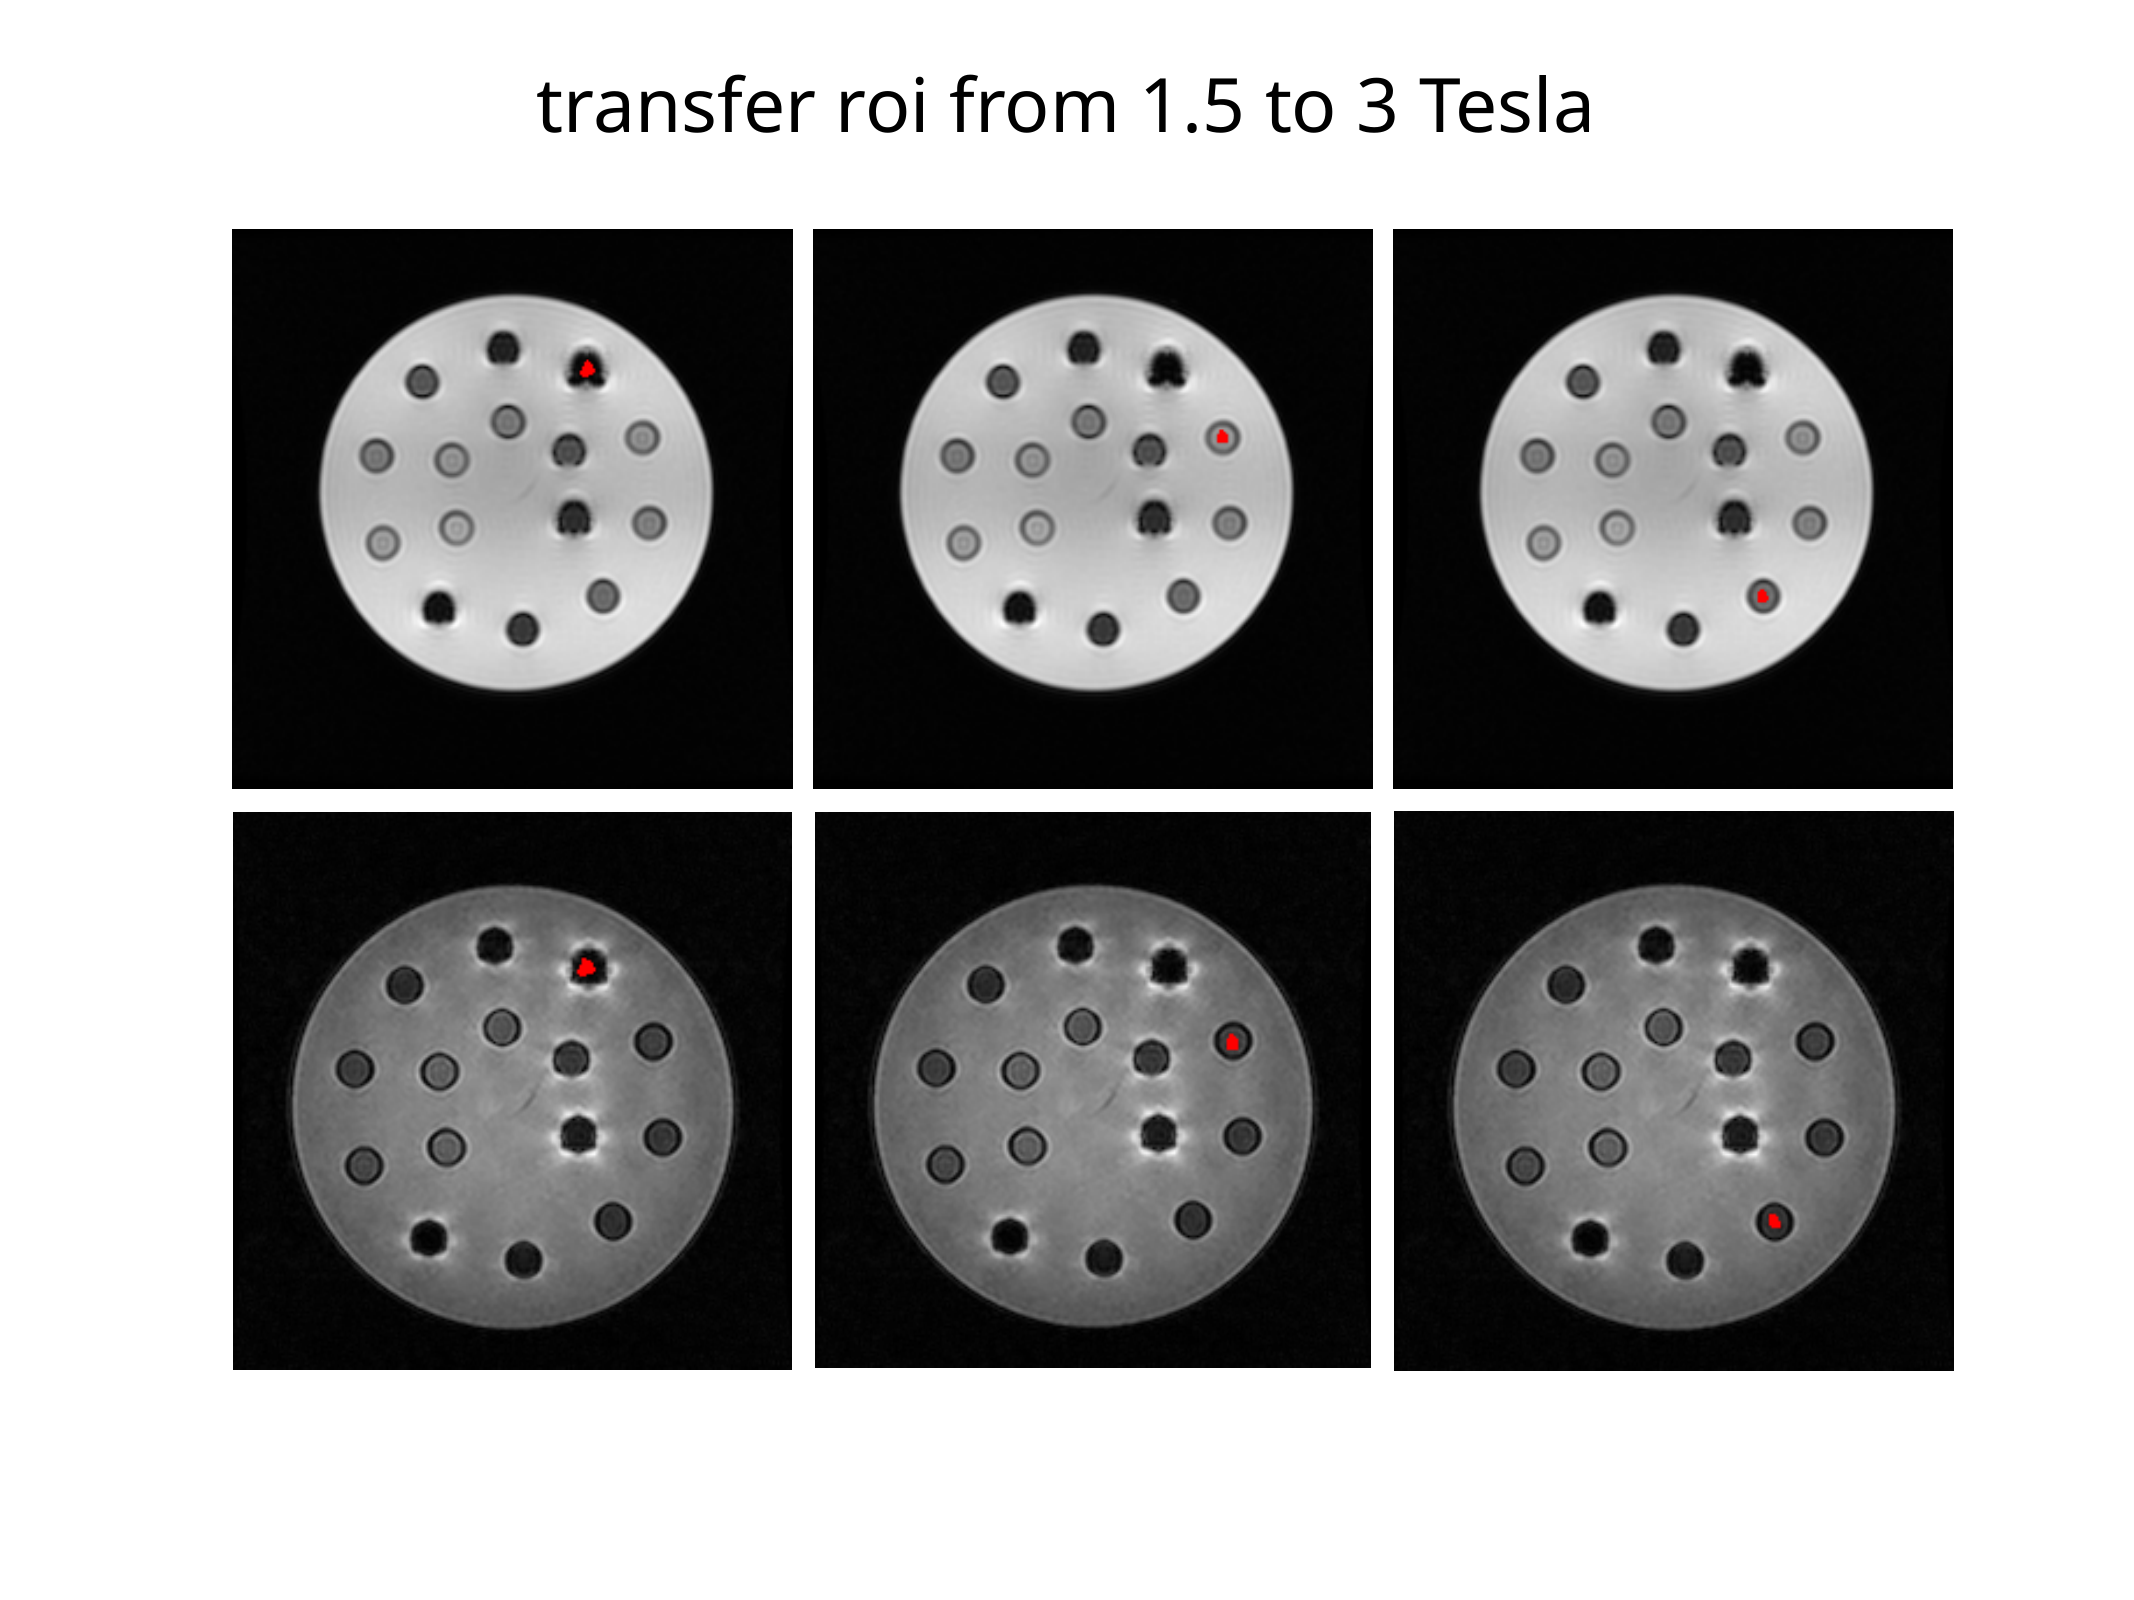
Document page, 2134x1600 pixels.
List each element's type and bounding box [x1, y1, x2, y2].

text_box [528, 48, 1605, 156]
picture [812, 228, 1373, 789]
picture [233, 811, 792, 1371]
picture [232, 228, 793, 789]
picture [1394, 811, 1954, 1371]
picture [1393, 228, 1953, 789]
picture [814, 811, 1371, 1368]
